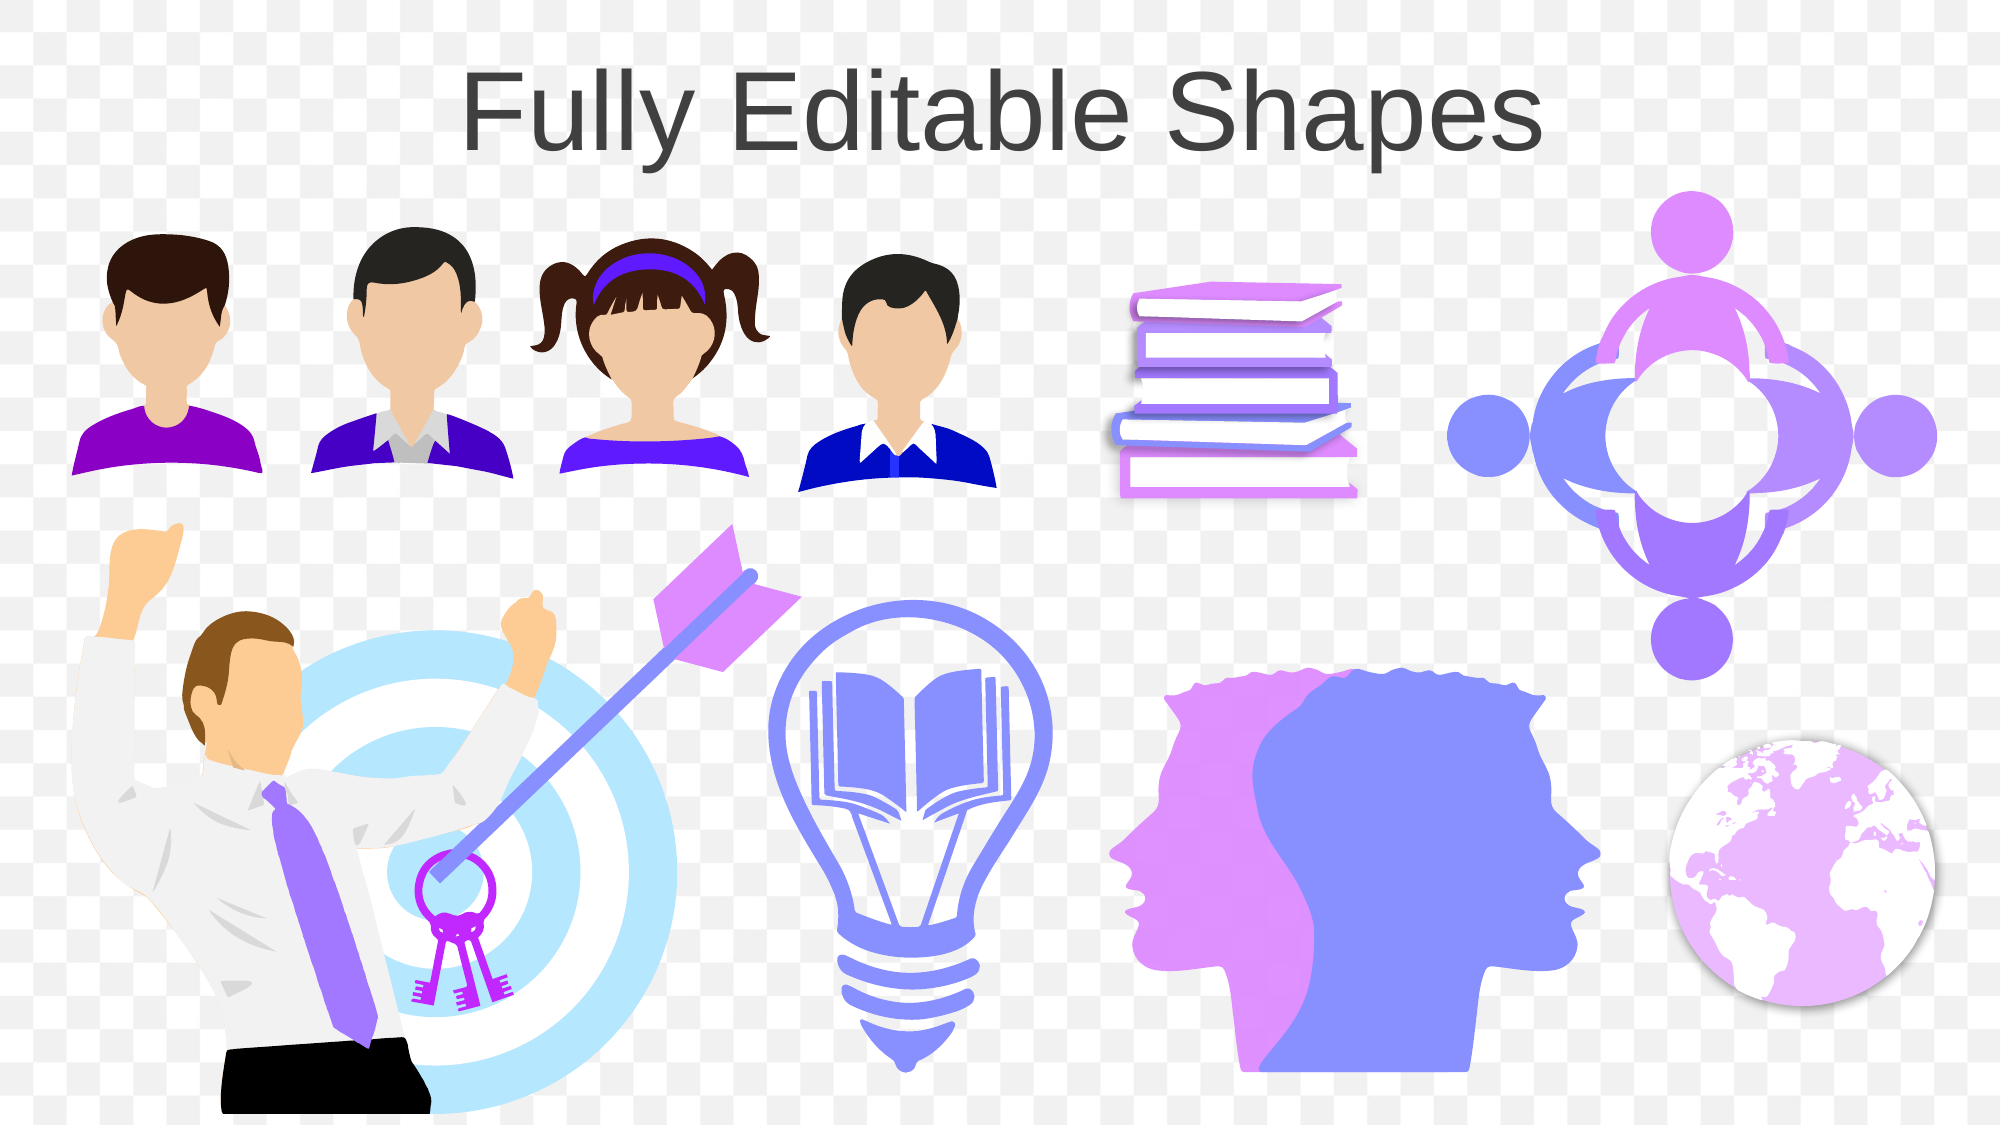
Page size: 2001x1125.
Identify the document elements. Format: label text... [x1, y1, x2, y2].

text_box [525, 231, 790, 505]
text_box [768, 599, 1053, 1073]
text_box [71, 523, 831, 1114]
list Fully Editable Shapes [53, 54, 1952, 174]
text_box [786, 290, 1049, 503]
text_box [1669, 740, 1936, 1007]
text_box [1111, 281, 1358, 499]
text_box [1447, 191, 1937, 681]
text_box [1109, 667, 1601, 1073]
picture [0, 0, 2001, 1125]
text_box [318, 240, 549, 516]
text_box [19, 261, 285, 488]
